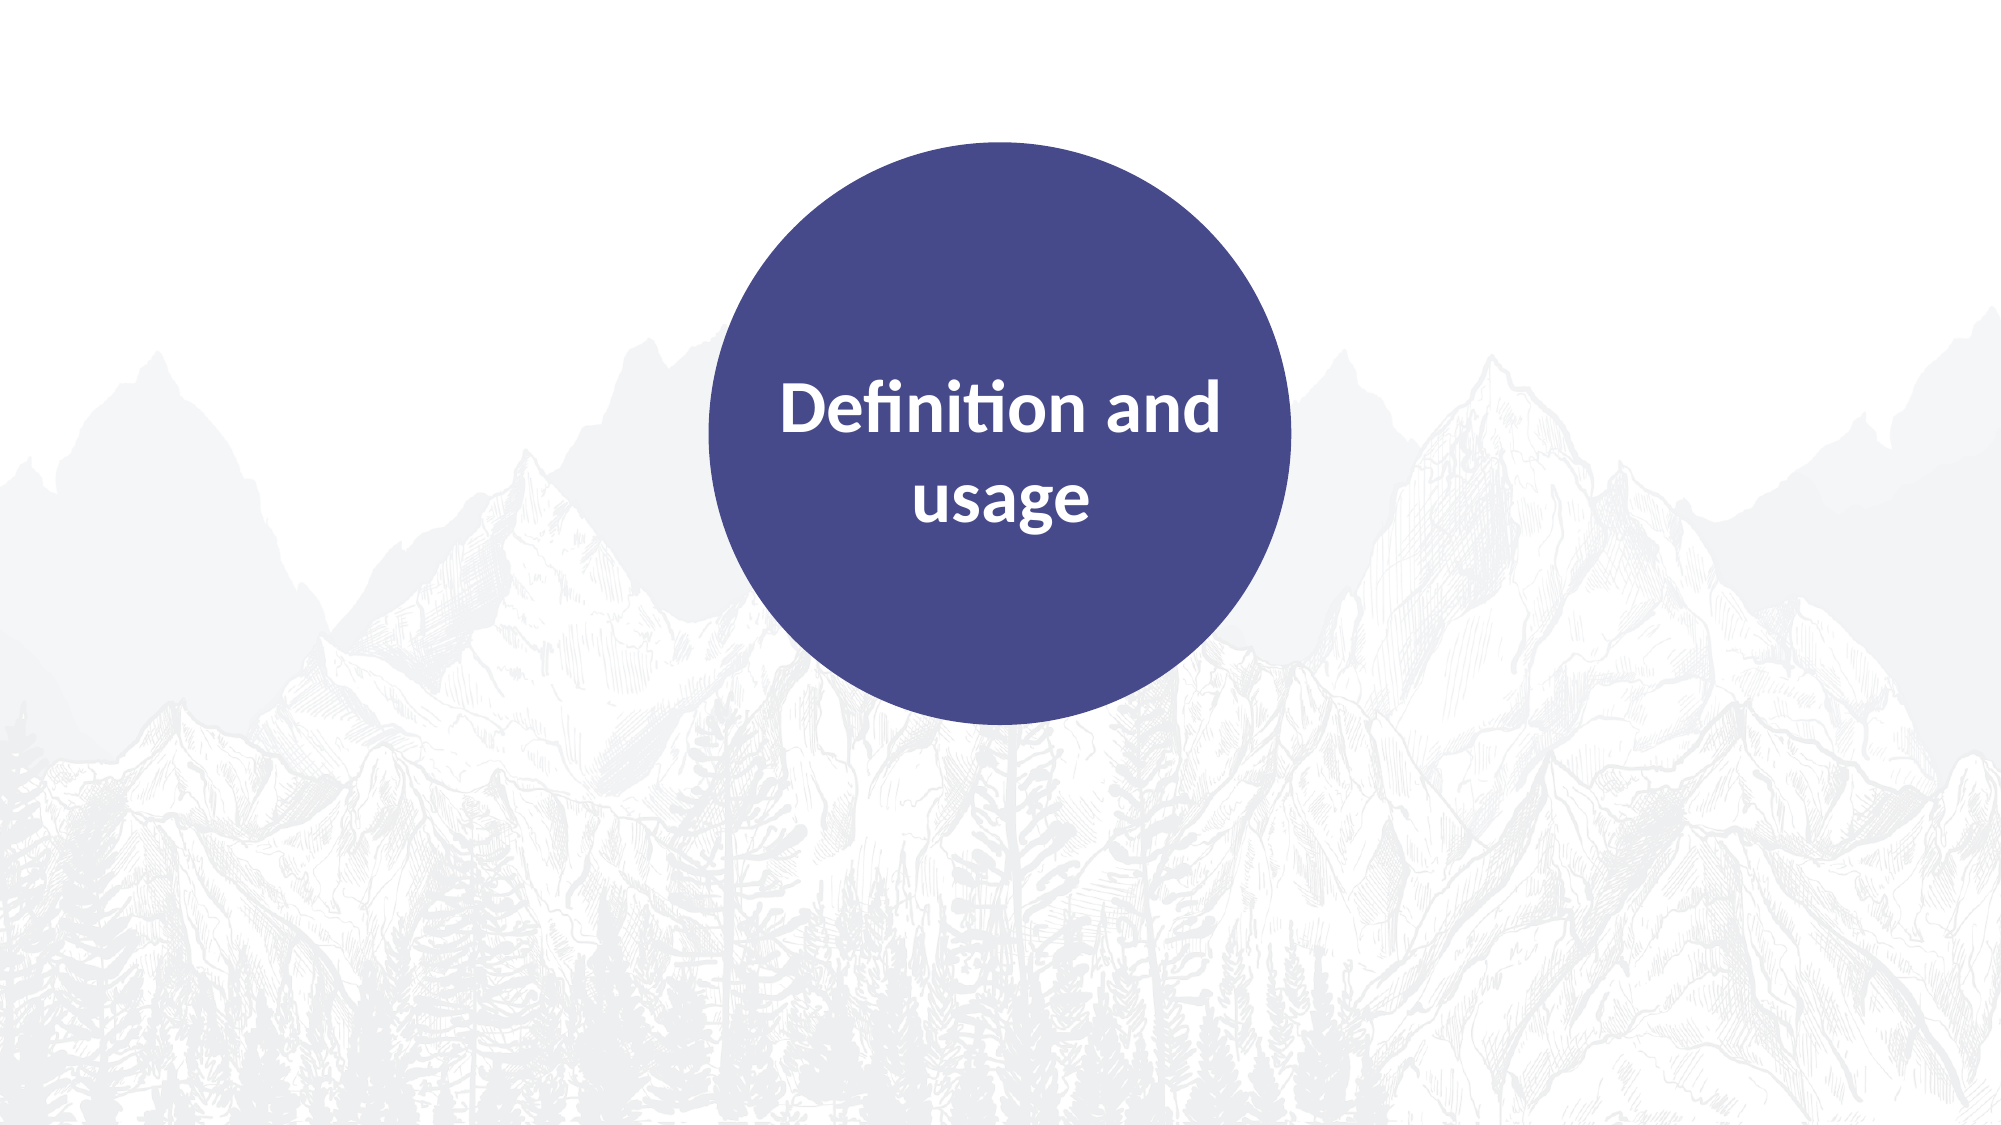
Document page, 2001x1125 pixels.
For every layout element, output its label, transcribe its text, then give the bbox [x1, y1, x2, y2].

text_box Definition and usage [734, 342, 1268, 569]
